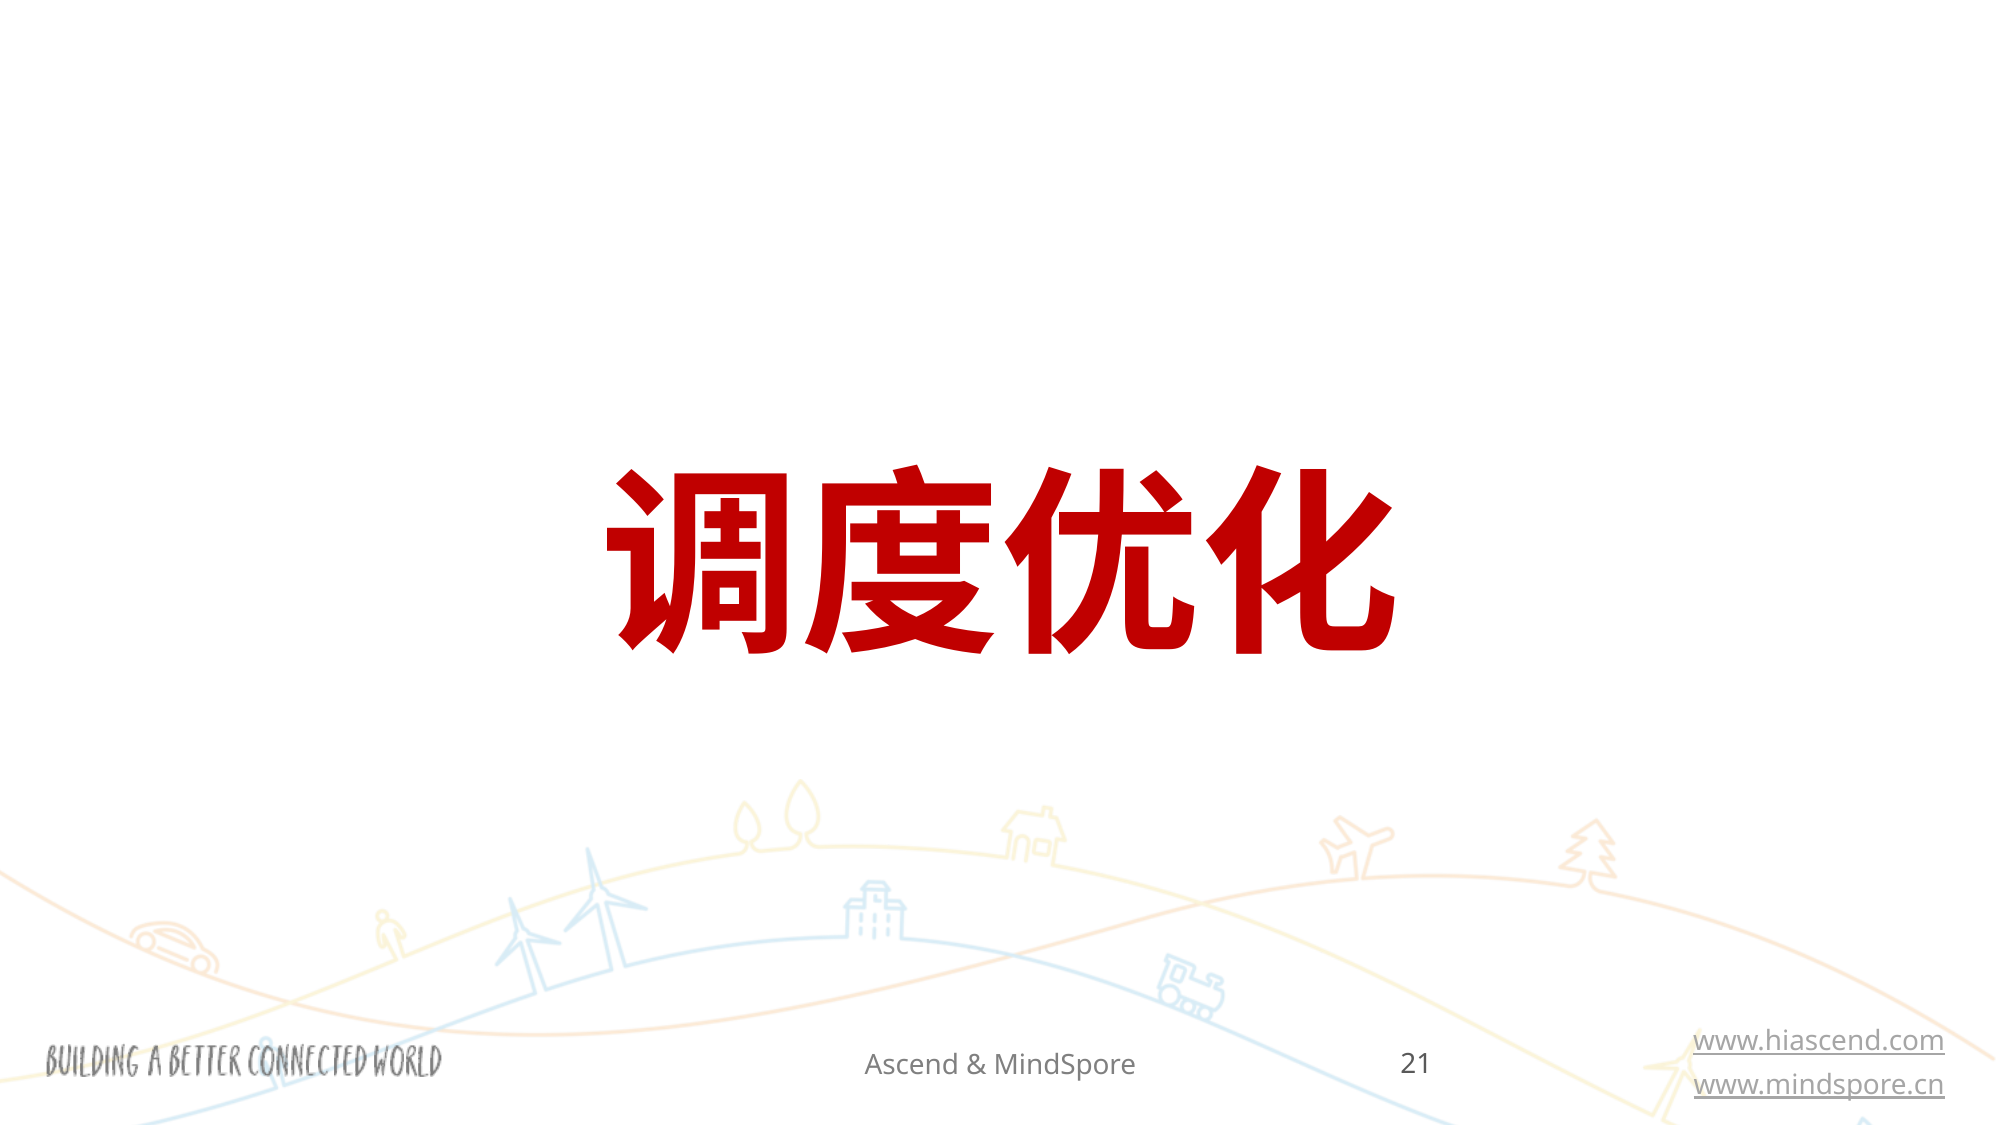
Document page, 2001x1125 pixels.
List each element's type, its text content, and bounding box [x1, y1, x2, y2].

picture [23, 1023, 468, 1105]
text_box 调度优化 [101, 160, 1900, 953]
